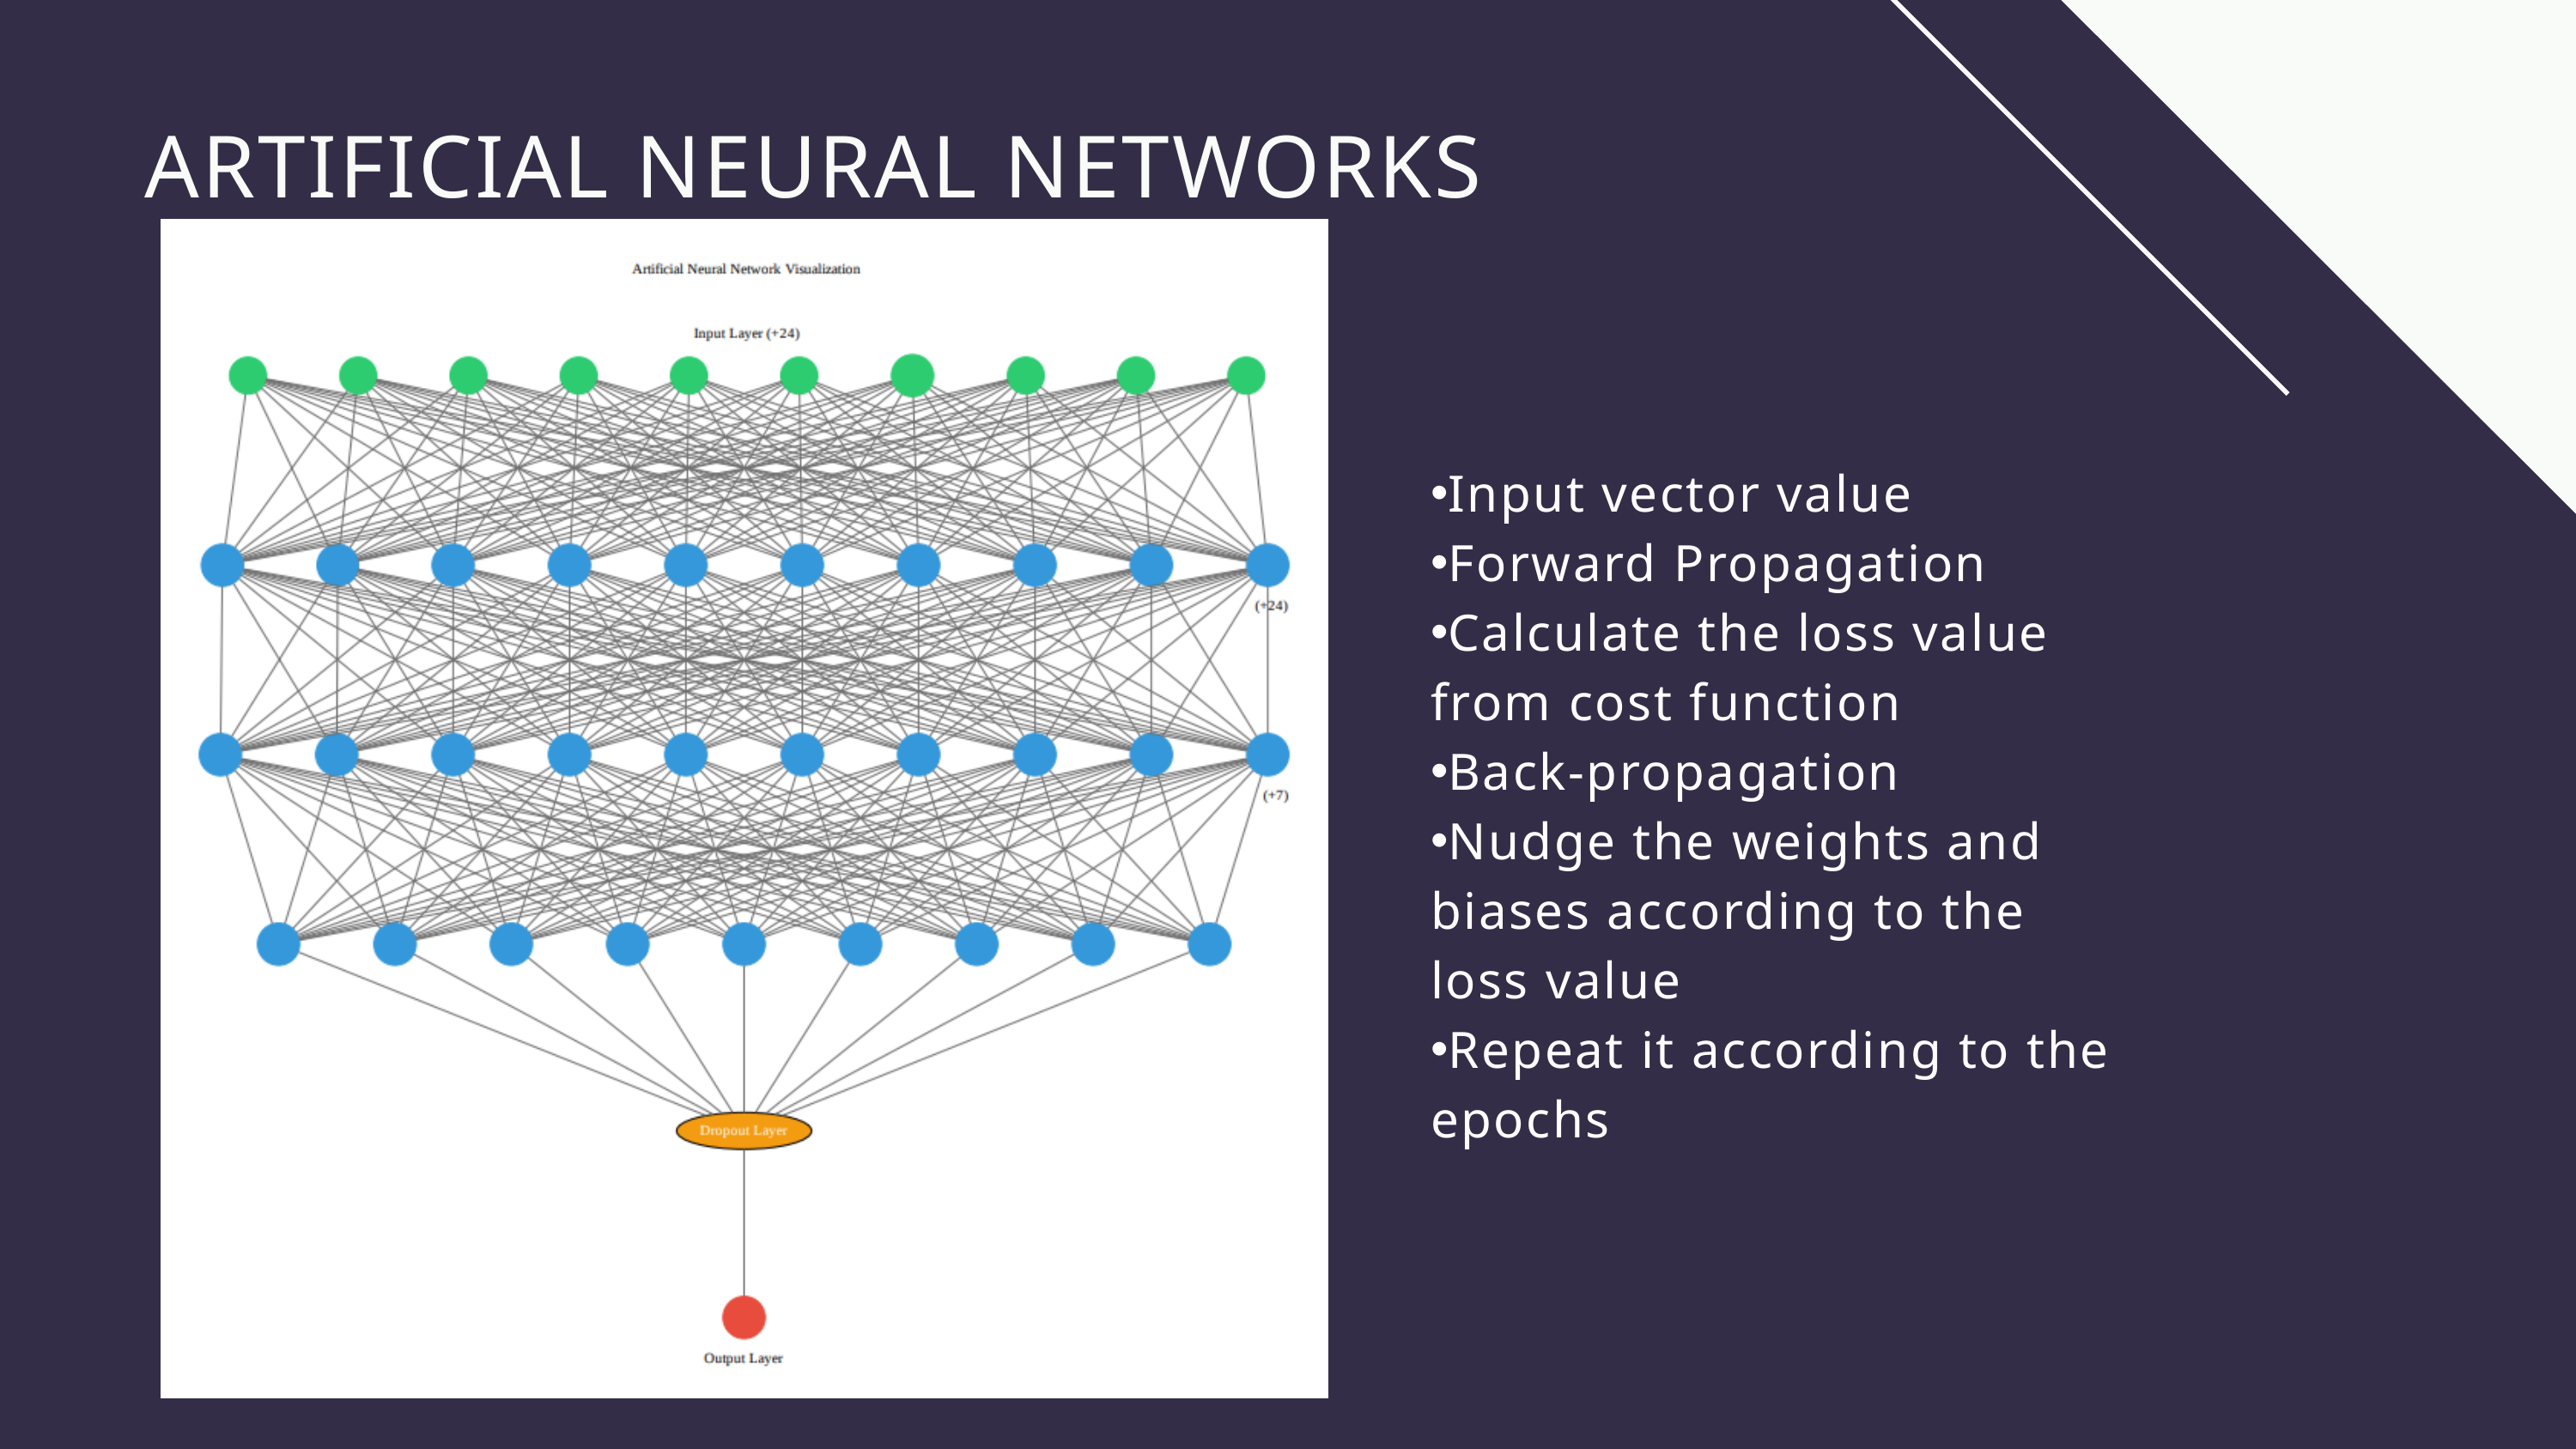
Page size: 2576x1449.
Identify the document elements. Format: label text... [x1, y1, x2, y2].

text_box ARTIFICIAL NEURAL NETWORKS [144, 101, 1940, 215]
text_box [2050, 0, 2576, 531]
picture [161, 218, 1329, 1399]
text_box Input vector value Forward Propagation Calculate the loss value from cost function Back-propagation Nudge the weights and biases according to the loss value Repeat it according to the epochs [1431, 452, 2123, 1149]
text_box [1890, 0, 2045, 155]
